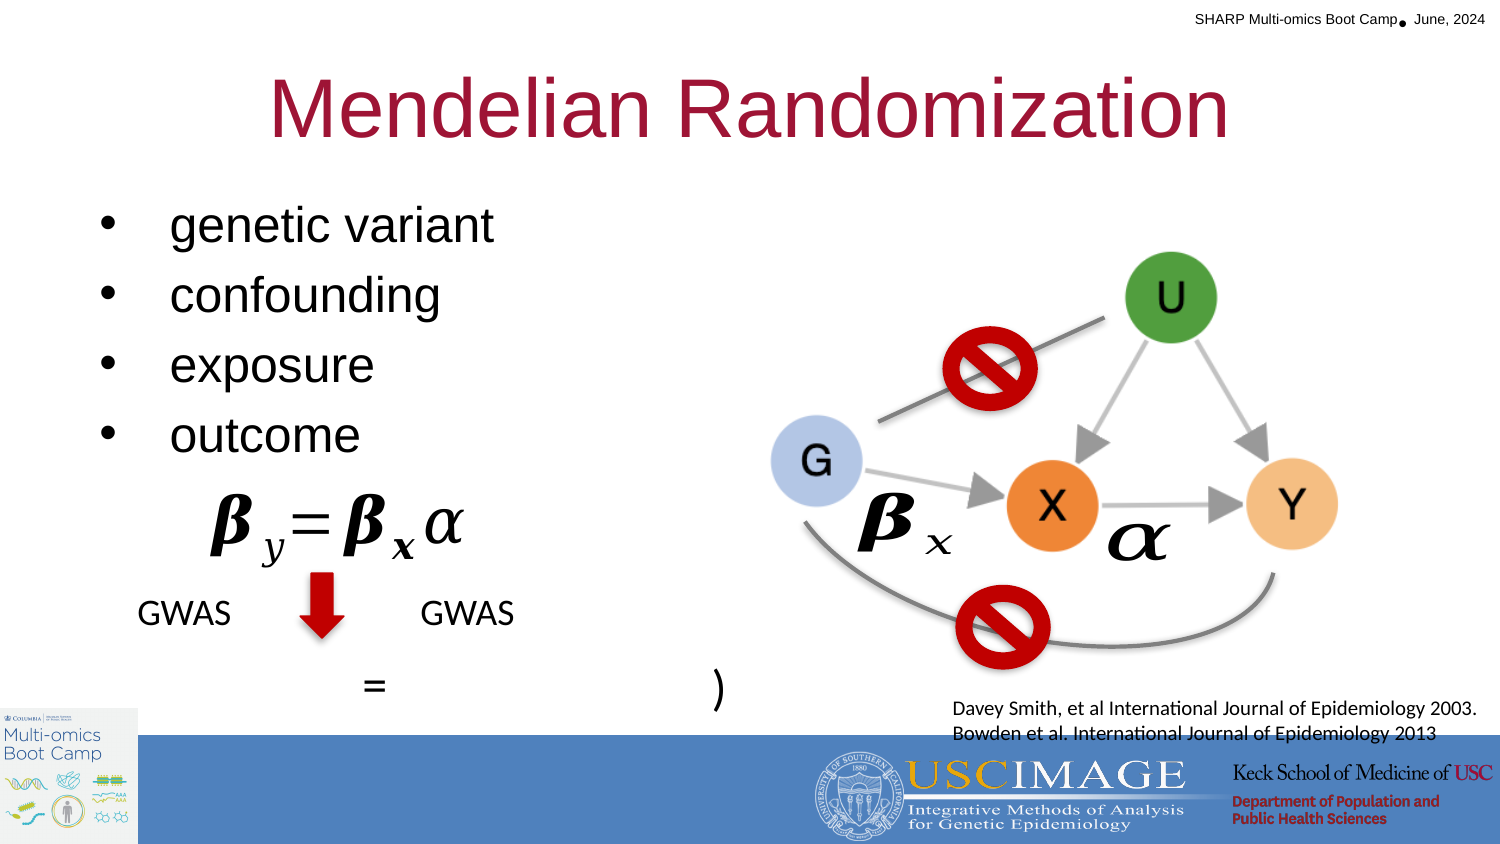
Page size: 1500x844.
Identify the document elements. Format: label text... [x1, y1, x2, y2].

title Mendelian Randomization [75, 33, 1425, 175]
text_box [877, 317, 1105, 423]
picture [799, 738, 1500, 844]
picture [719, 189, 1469, 654]
text_box Davey Smith, et al International Journal of Epidemiology 2003. Bowden et al. International Journal of Epidemiology 2013 [937, 687, 1500, 753]
text_box [975, 662, 1031, 670]
text_box [299, 572, 345, 639]
picture [0, 708, 138, 844]
